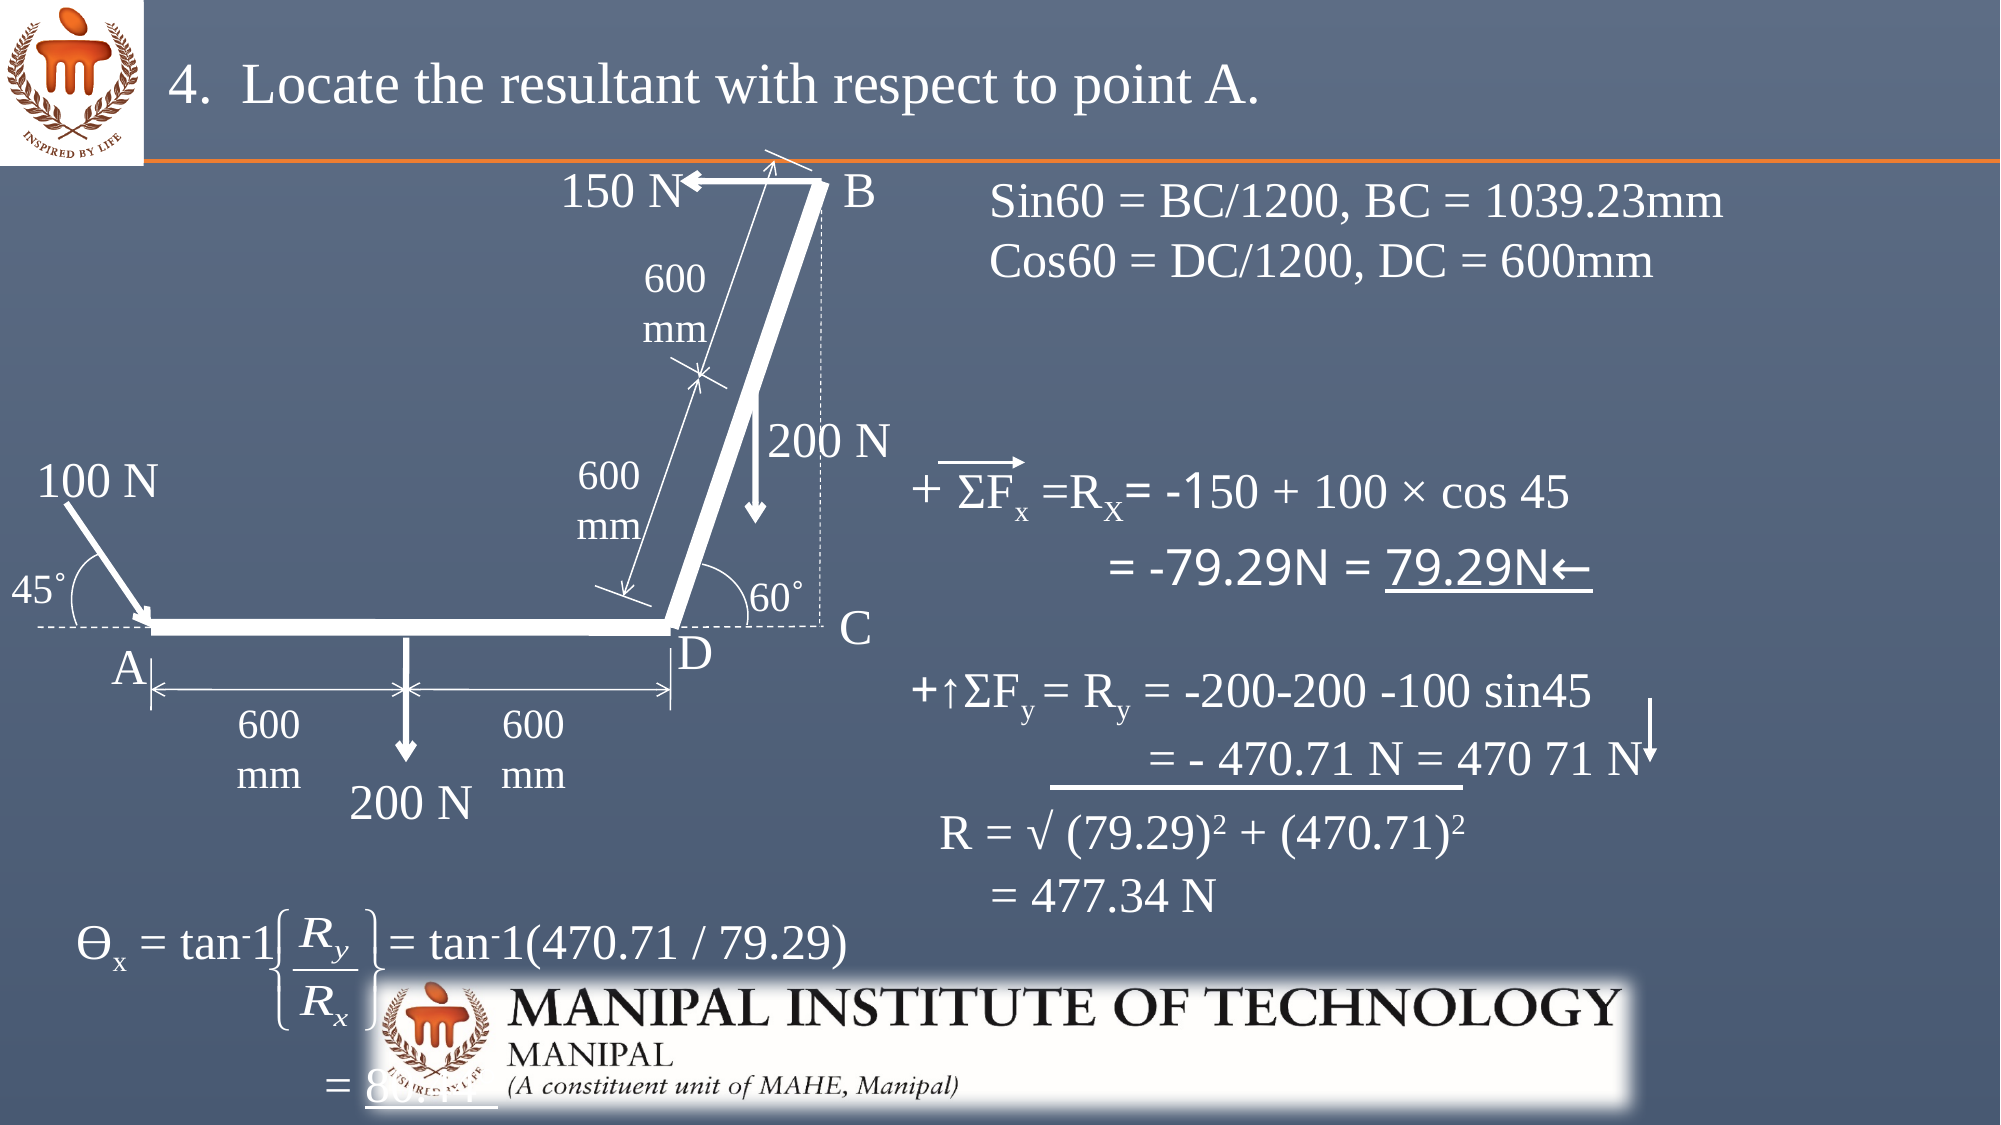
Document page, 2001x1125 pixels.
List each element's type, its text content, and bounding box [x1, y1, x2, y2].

picture [0, 2, 144, 149]
text_box ϴx = tan-1 = tan-1(470.71 / 79.29) [24, 838, 913, 1063]
text_box Sin60 = BC/1200, BC = 1039.23mm Cos60 = DC/1200, DC = 600mm [974, 160, 1988, 296]
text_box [257, 899, 395, 1038]
text_box R = √ (79.29)2 + (470.71)2 [925, 792, 1738, 867]
text_box = 477.34 N [976, 855, 1233, 931]
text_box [0, 149, 925, 838]
picture [513, 988, 1624, 1103]
text_box = 80.44° [309, 1045, 513, 1121]
text_box + ΣFx =RX= -150 + 100 × cos 45 = -79.29N = 79.29N← +↑ΣFy = Ry = -200-200 -100 sin45 = - 470.71 N = 470 71 N [925, 320, 1863, 786]
list 4. Locate the resultant with respect to point A. [153, 46, 1504, 159]
